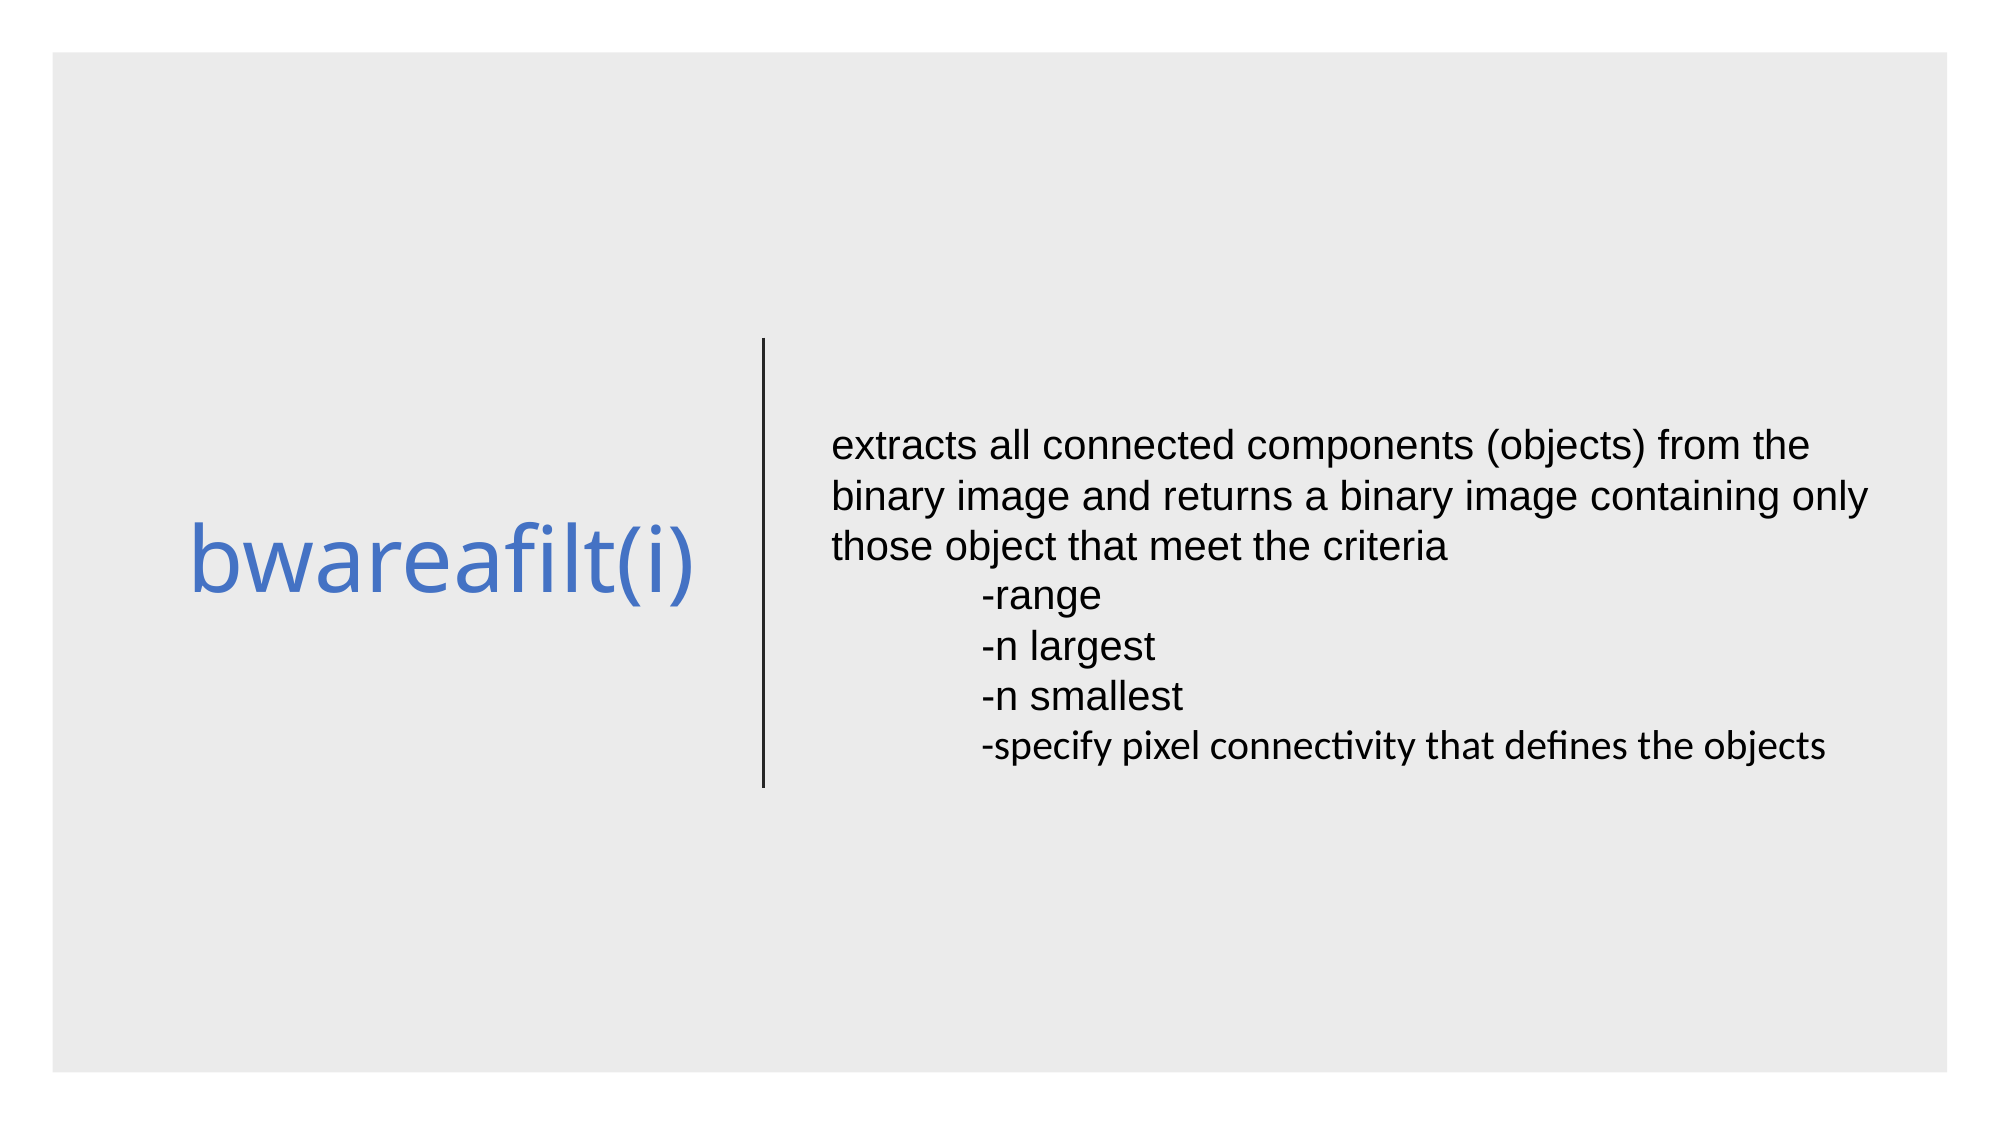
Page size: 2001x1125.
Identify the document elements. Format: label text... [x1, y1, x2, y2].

text_box [52, 51, 1948, 1073]
list extracts all connected components (objects) from the binary image and returns a binary image containing only those object that meet the criteria -range -n largest -n smallest -specify pixel connectivity that defines the objects [816, 421, 1919, 766]
title bwareafilt(i) [137, 158, 711, 967]
